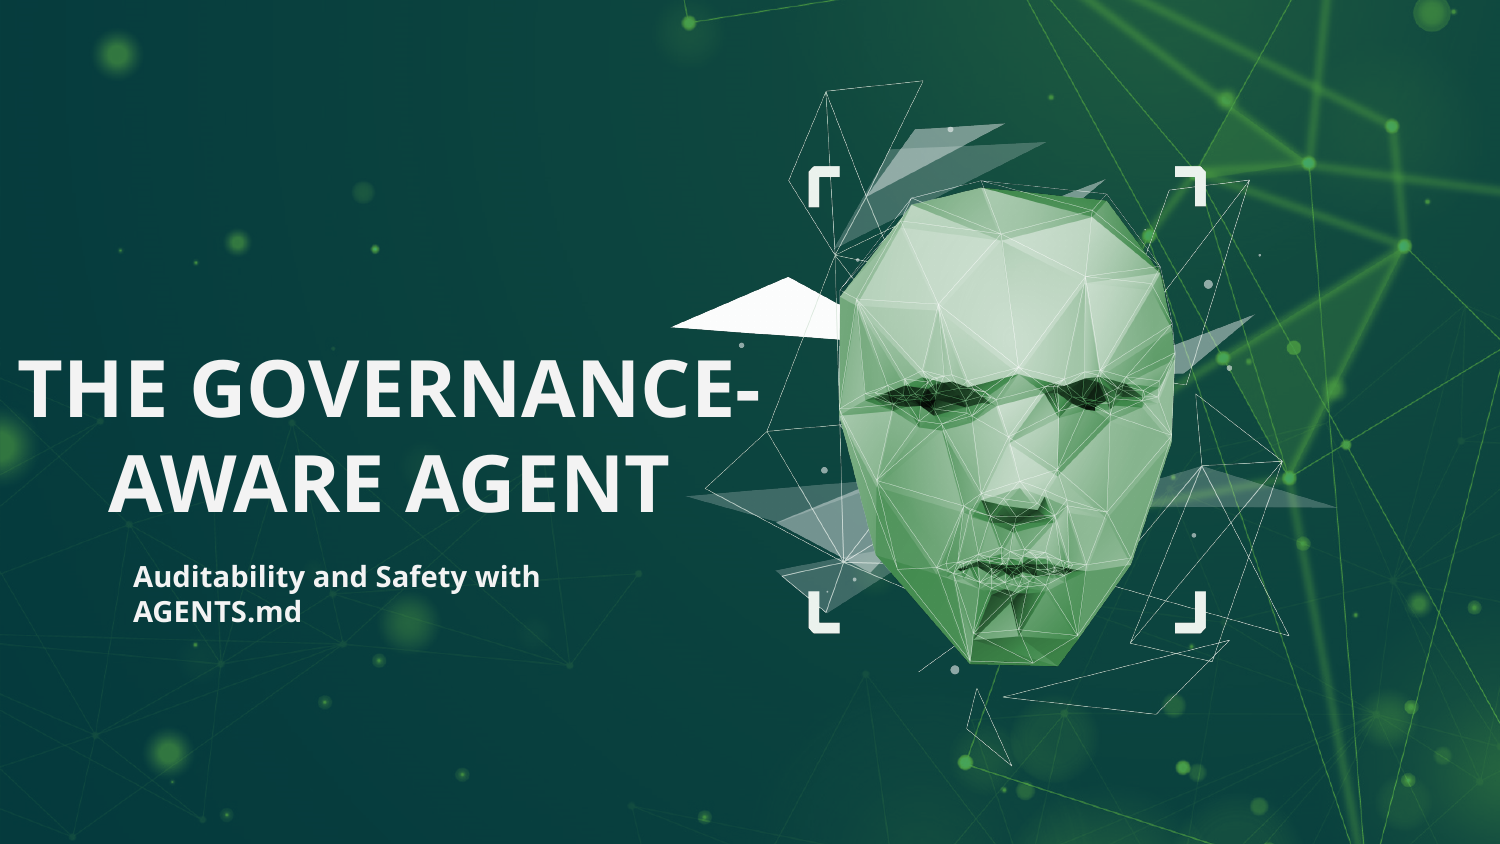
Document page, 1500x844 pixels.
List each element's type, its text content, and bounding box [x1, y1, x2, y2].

subtitle Auditability and Safety with AGENTS.md [118, 543, 658, 615]
title THE GOVERNANCE-AWARE AGENT [0, 353, 658, 544]
picture [0, 0, 1500, 844]
